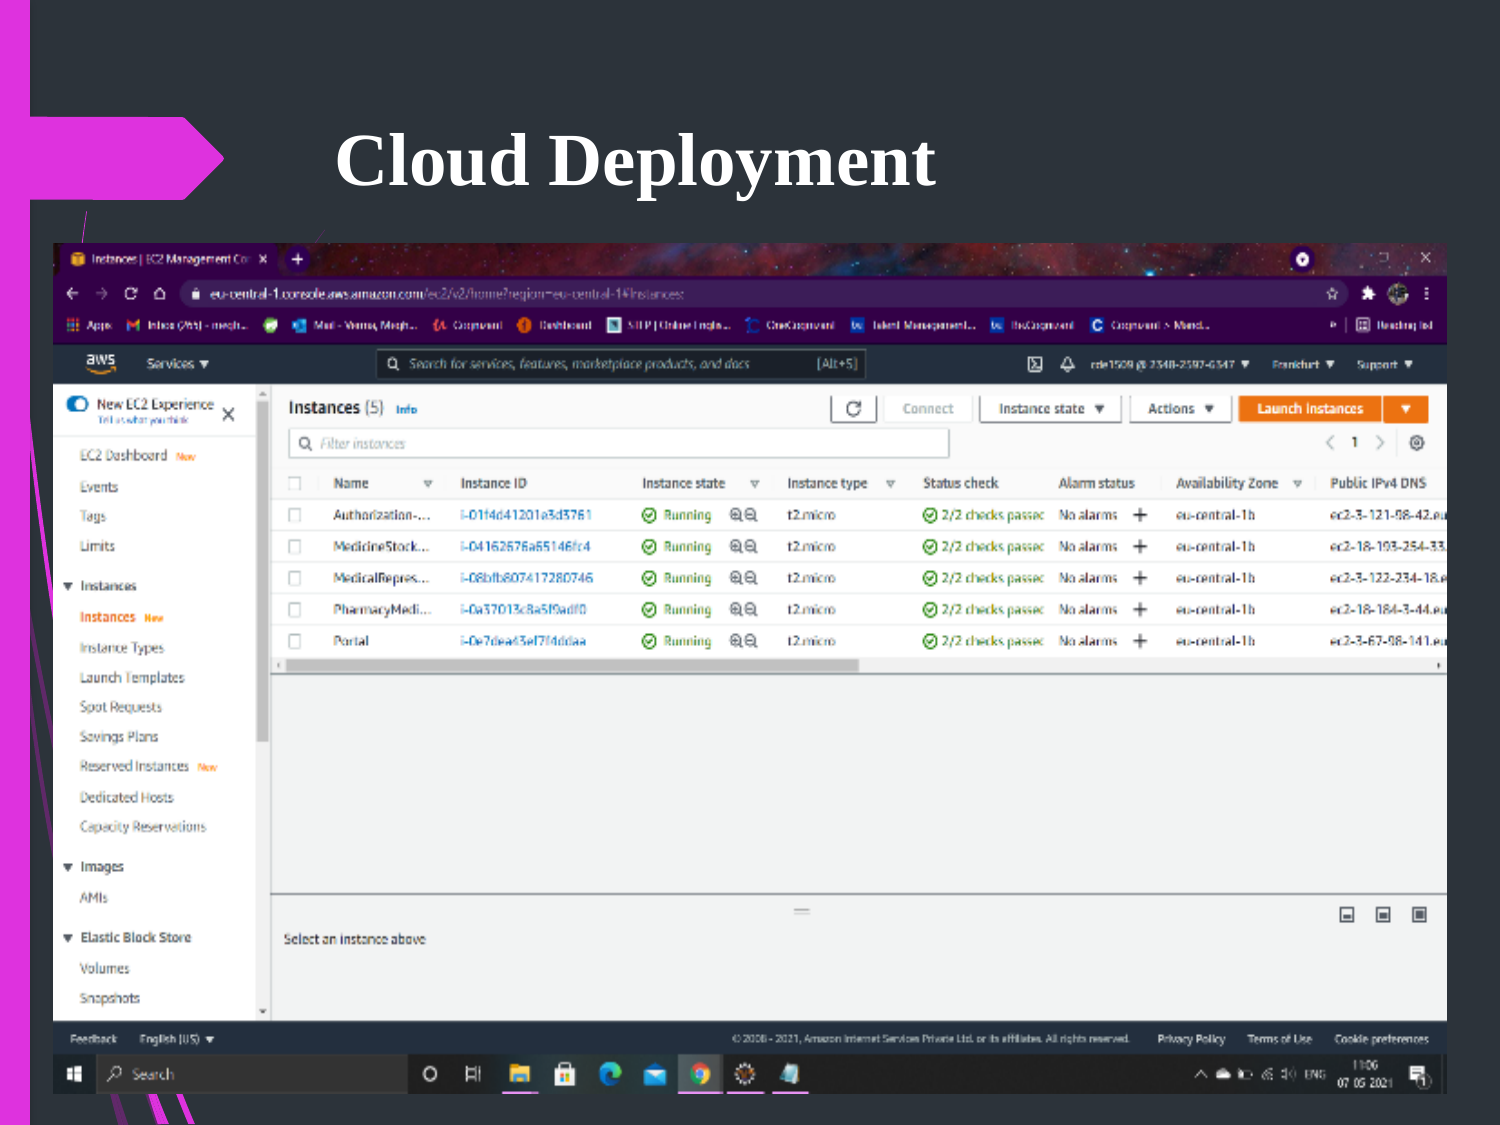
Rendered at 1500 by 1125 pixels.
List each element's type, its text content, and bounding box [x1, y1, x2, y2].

title Cloud Deployment [319, 102, 1400, 242]
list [52, 243, 1448, 1095]
